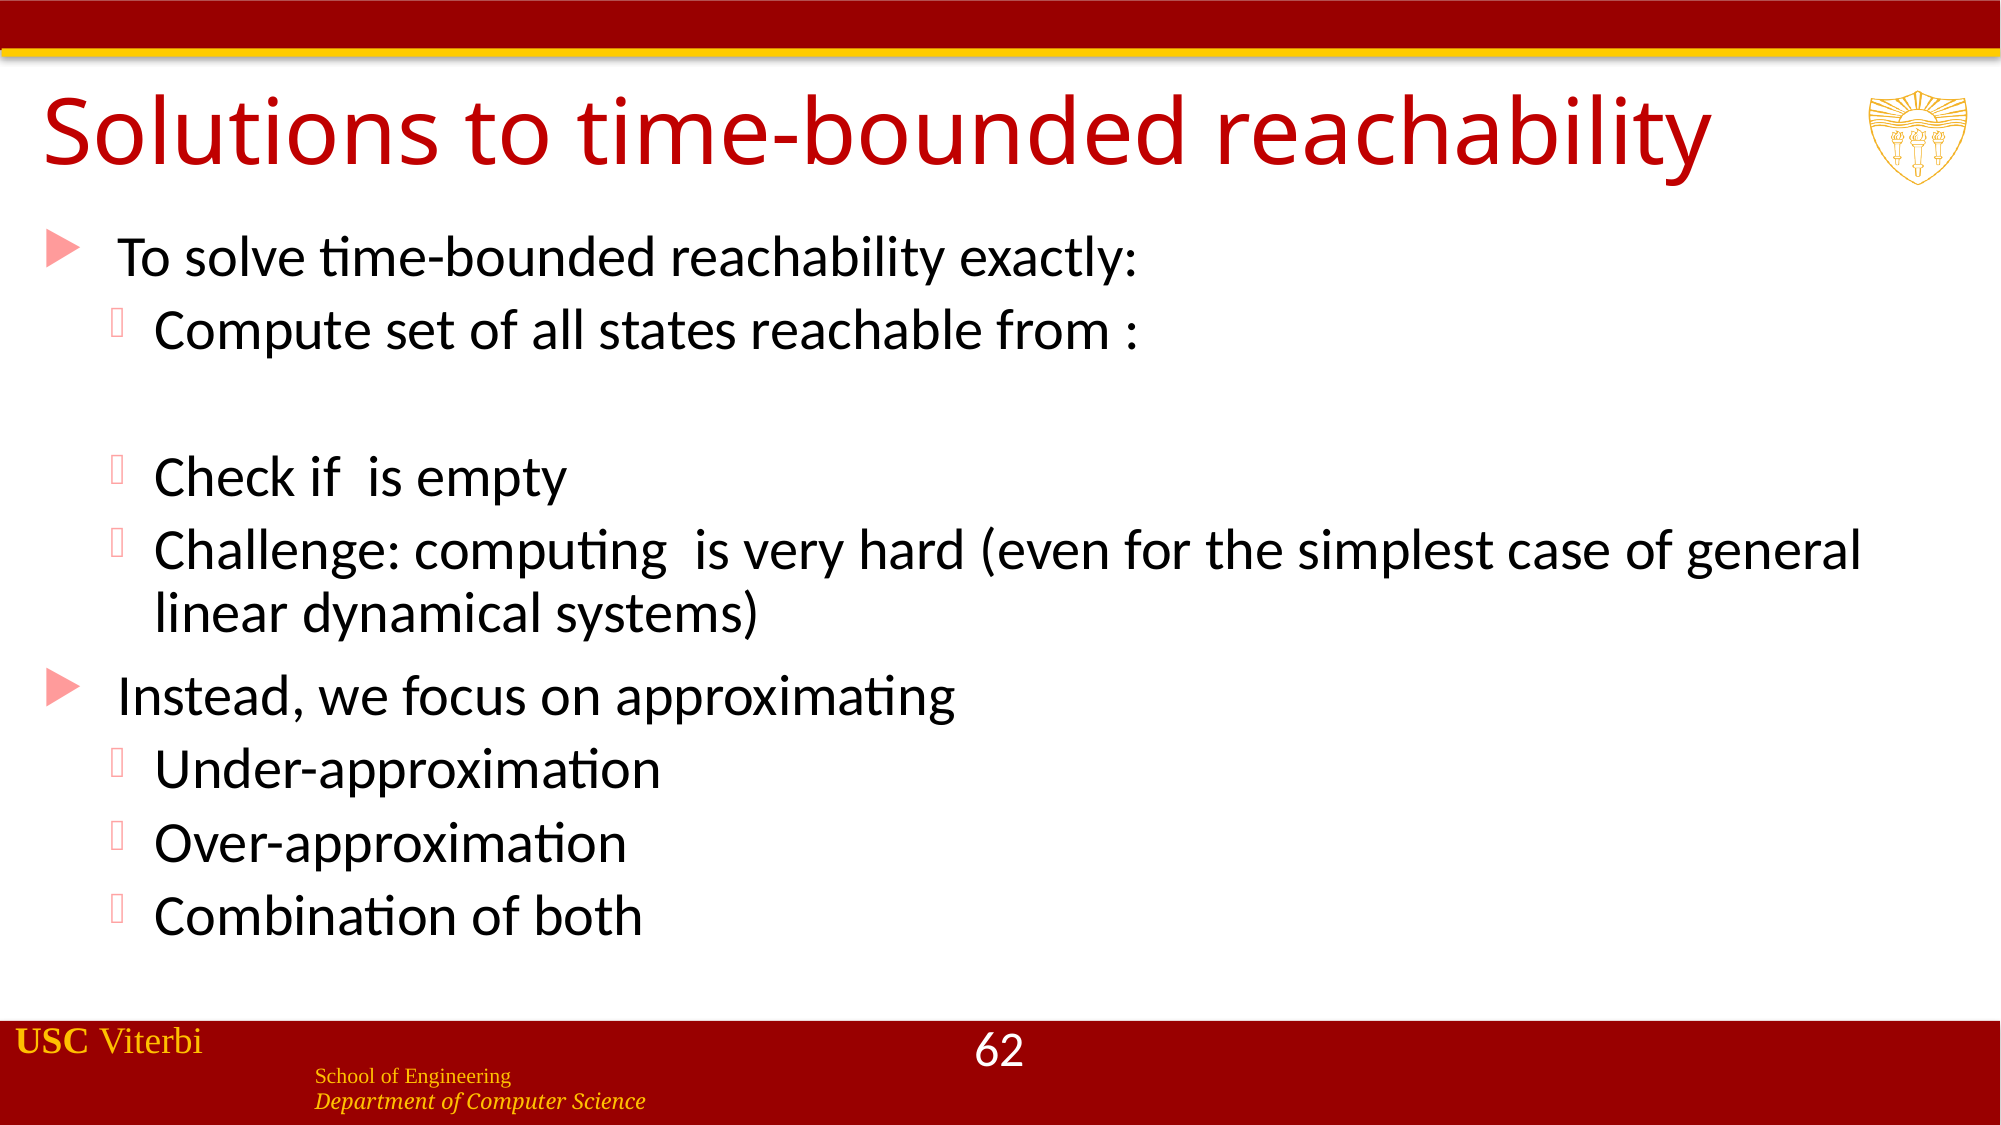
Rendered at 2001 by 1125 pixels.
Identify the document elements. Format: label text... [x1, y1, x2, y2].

picture [1836, 76, 2000, 199]
slide_number 62 [774, 1016, 1225, 1077]
title Solutions to time-bounded reachability [27, 70, 1819, 199]
